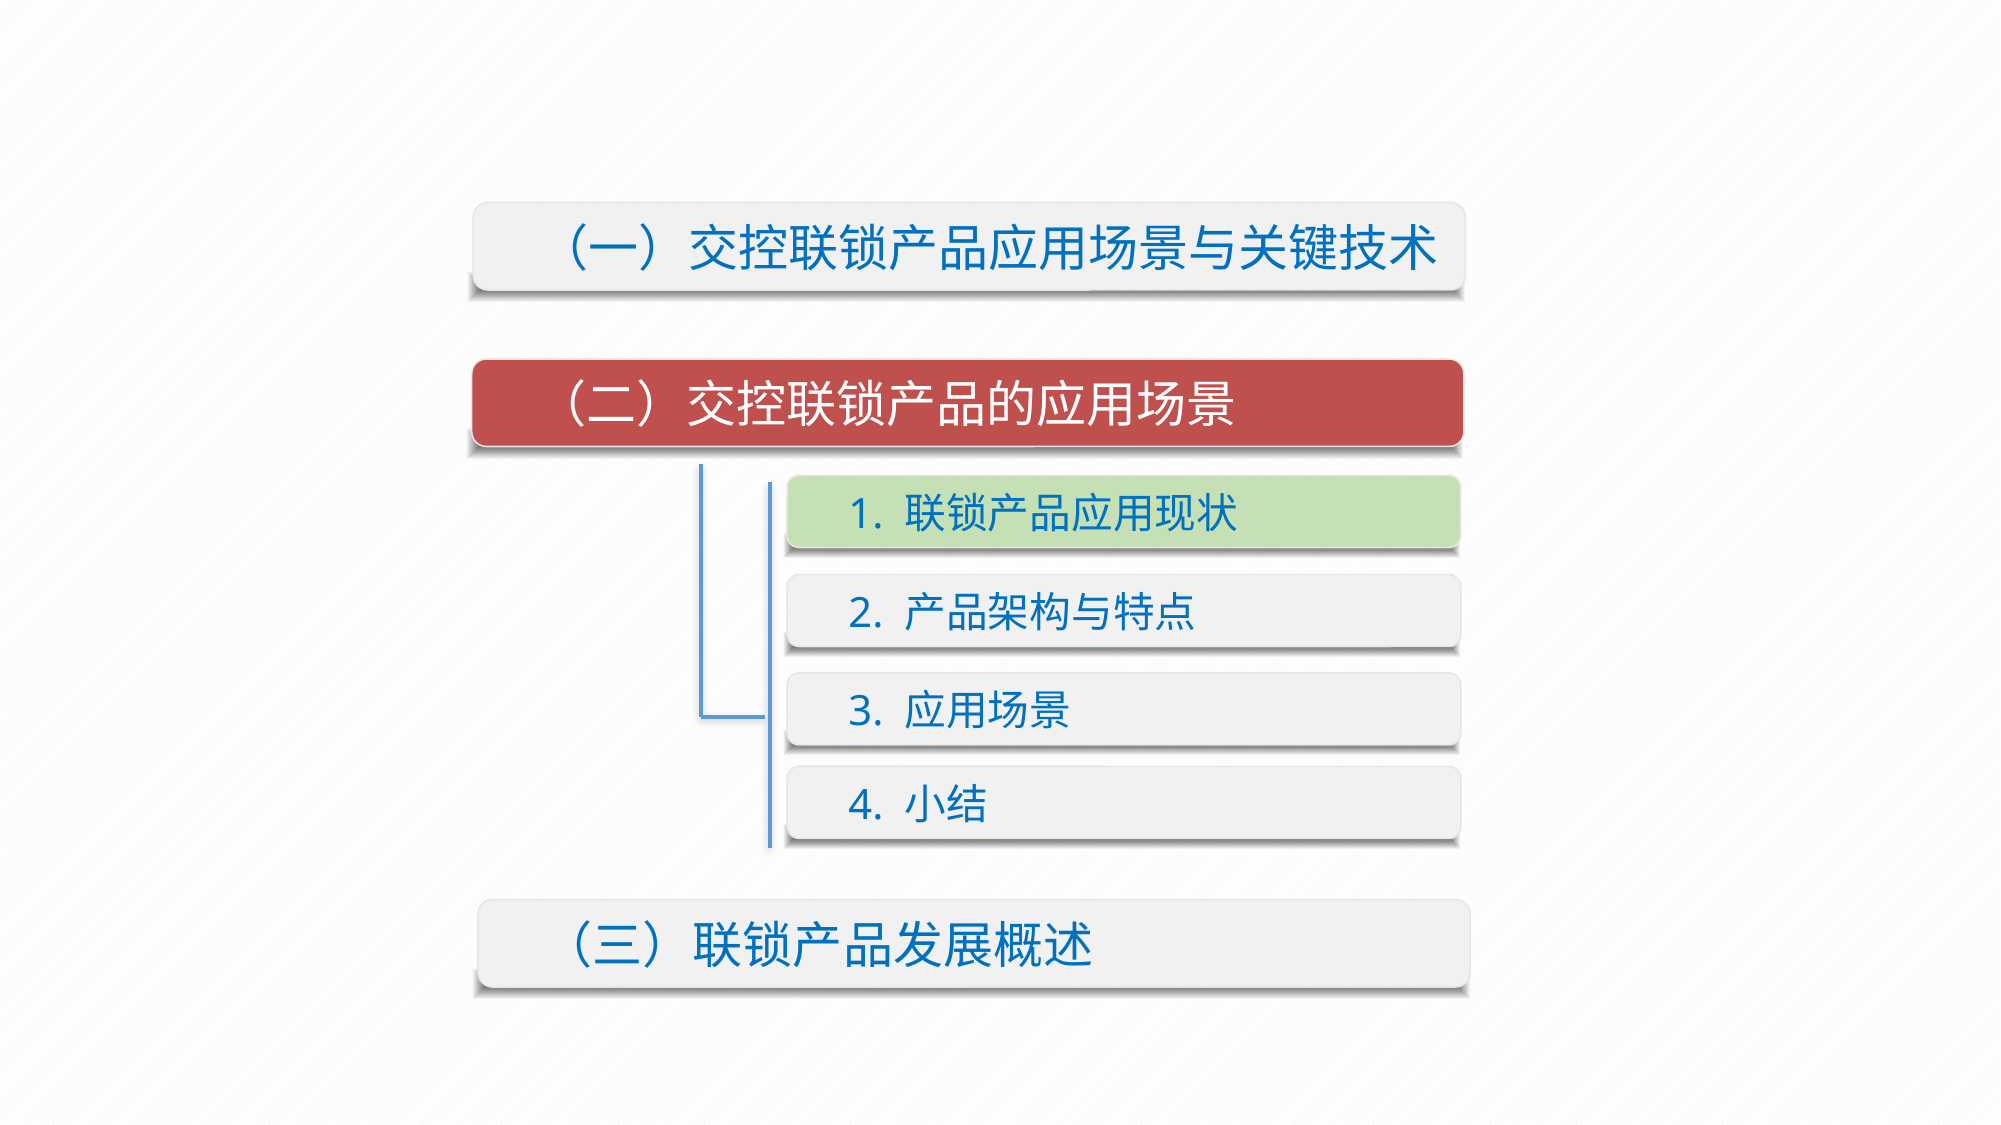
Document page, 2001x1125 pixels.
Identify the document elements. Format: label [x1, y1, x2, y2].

text_box [700, 464, 770, 849]
text_box [782, 574, 1461, 657]
text_box [465, 359, 1464, 459]
text_box [466, 202, 1466, 303]
text_box [471, 899, 1471, 1000]
text_box [782, 766, 1461, 849]
text_box [782, 475, 1461, 558]
text_box [782, 672, 1461, 755]
